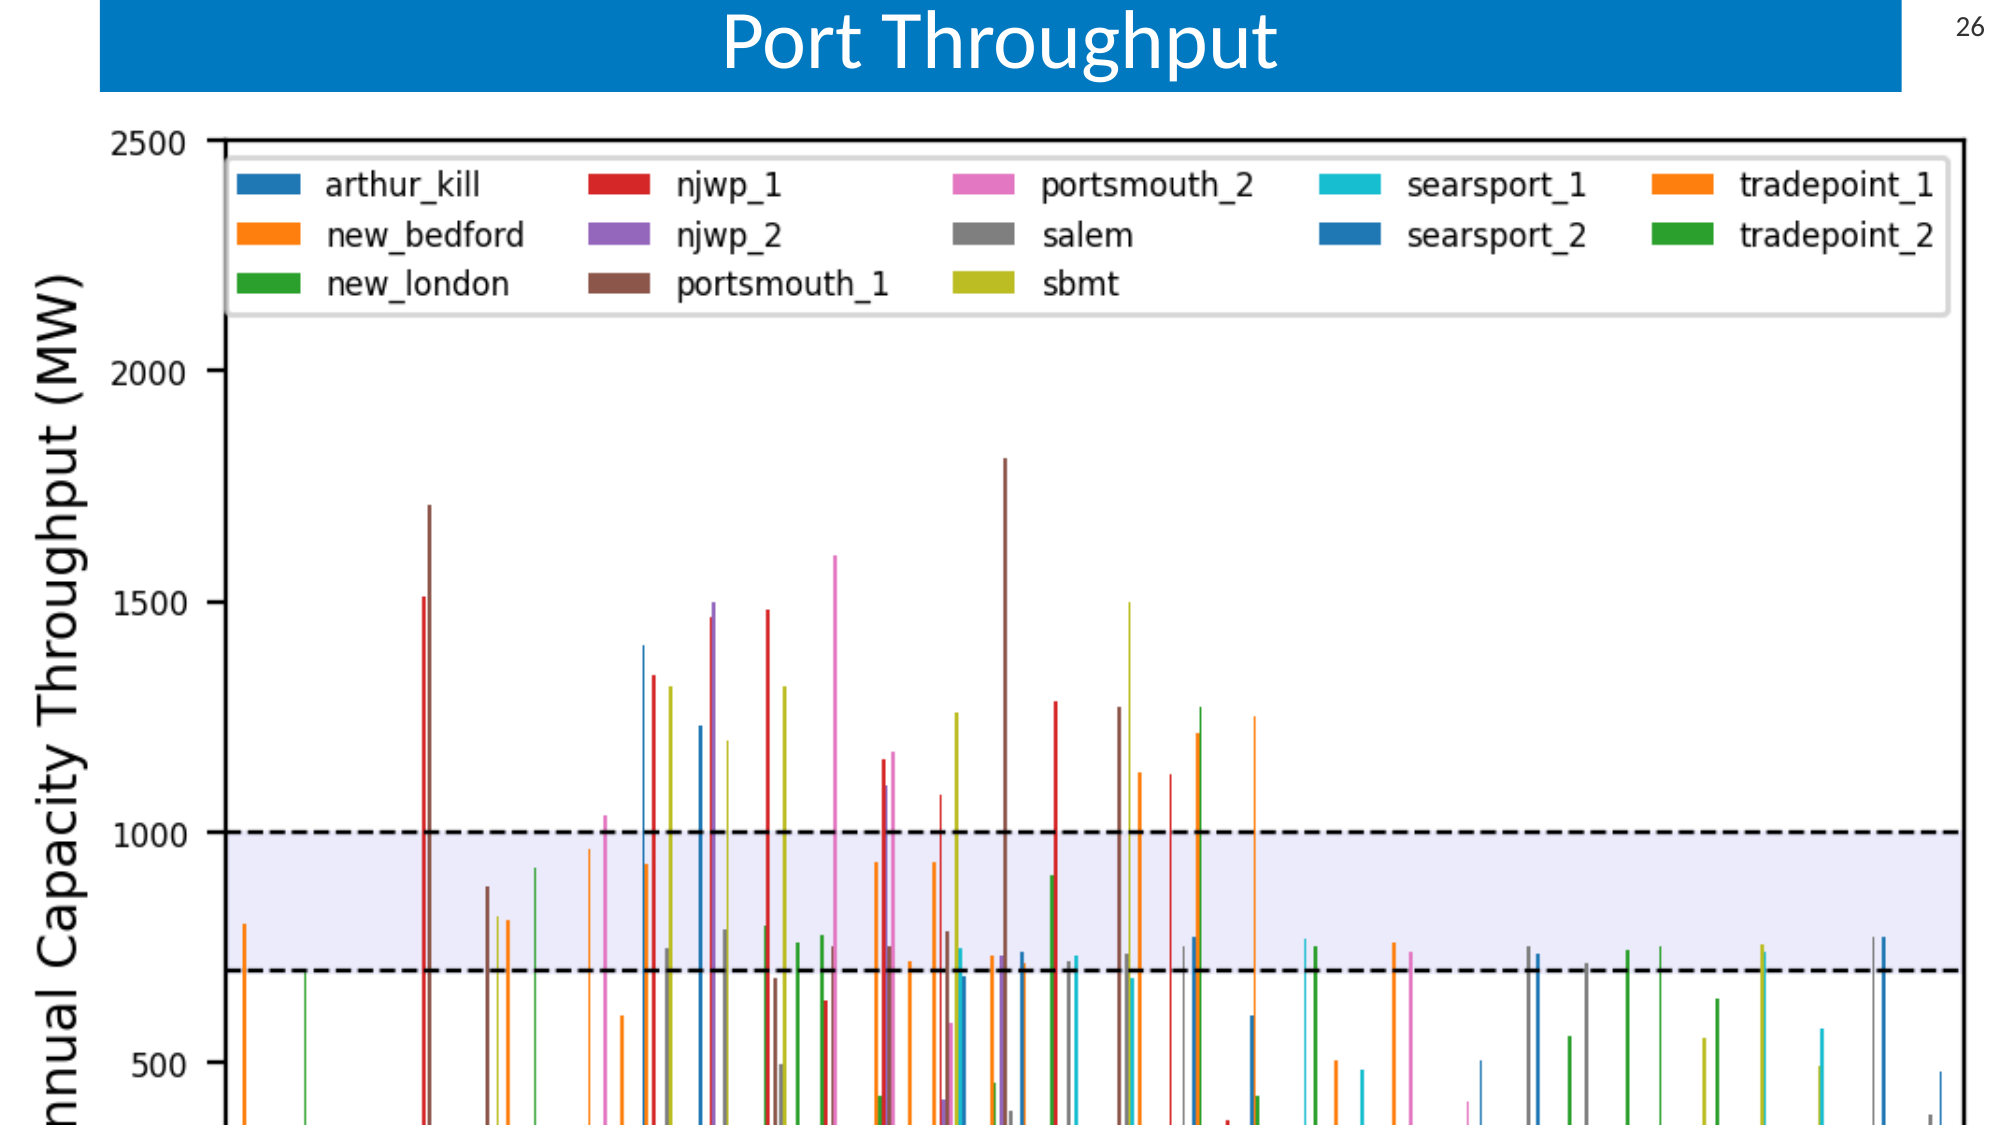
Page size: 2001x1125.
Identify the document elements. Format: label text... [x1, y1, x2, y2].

picture [0, 92, 2000, 1125]
title Port Throughput [99, 0, 1902, 91]
